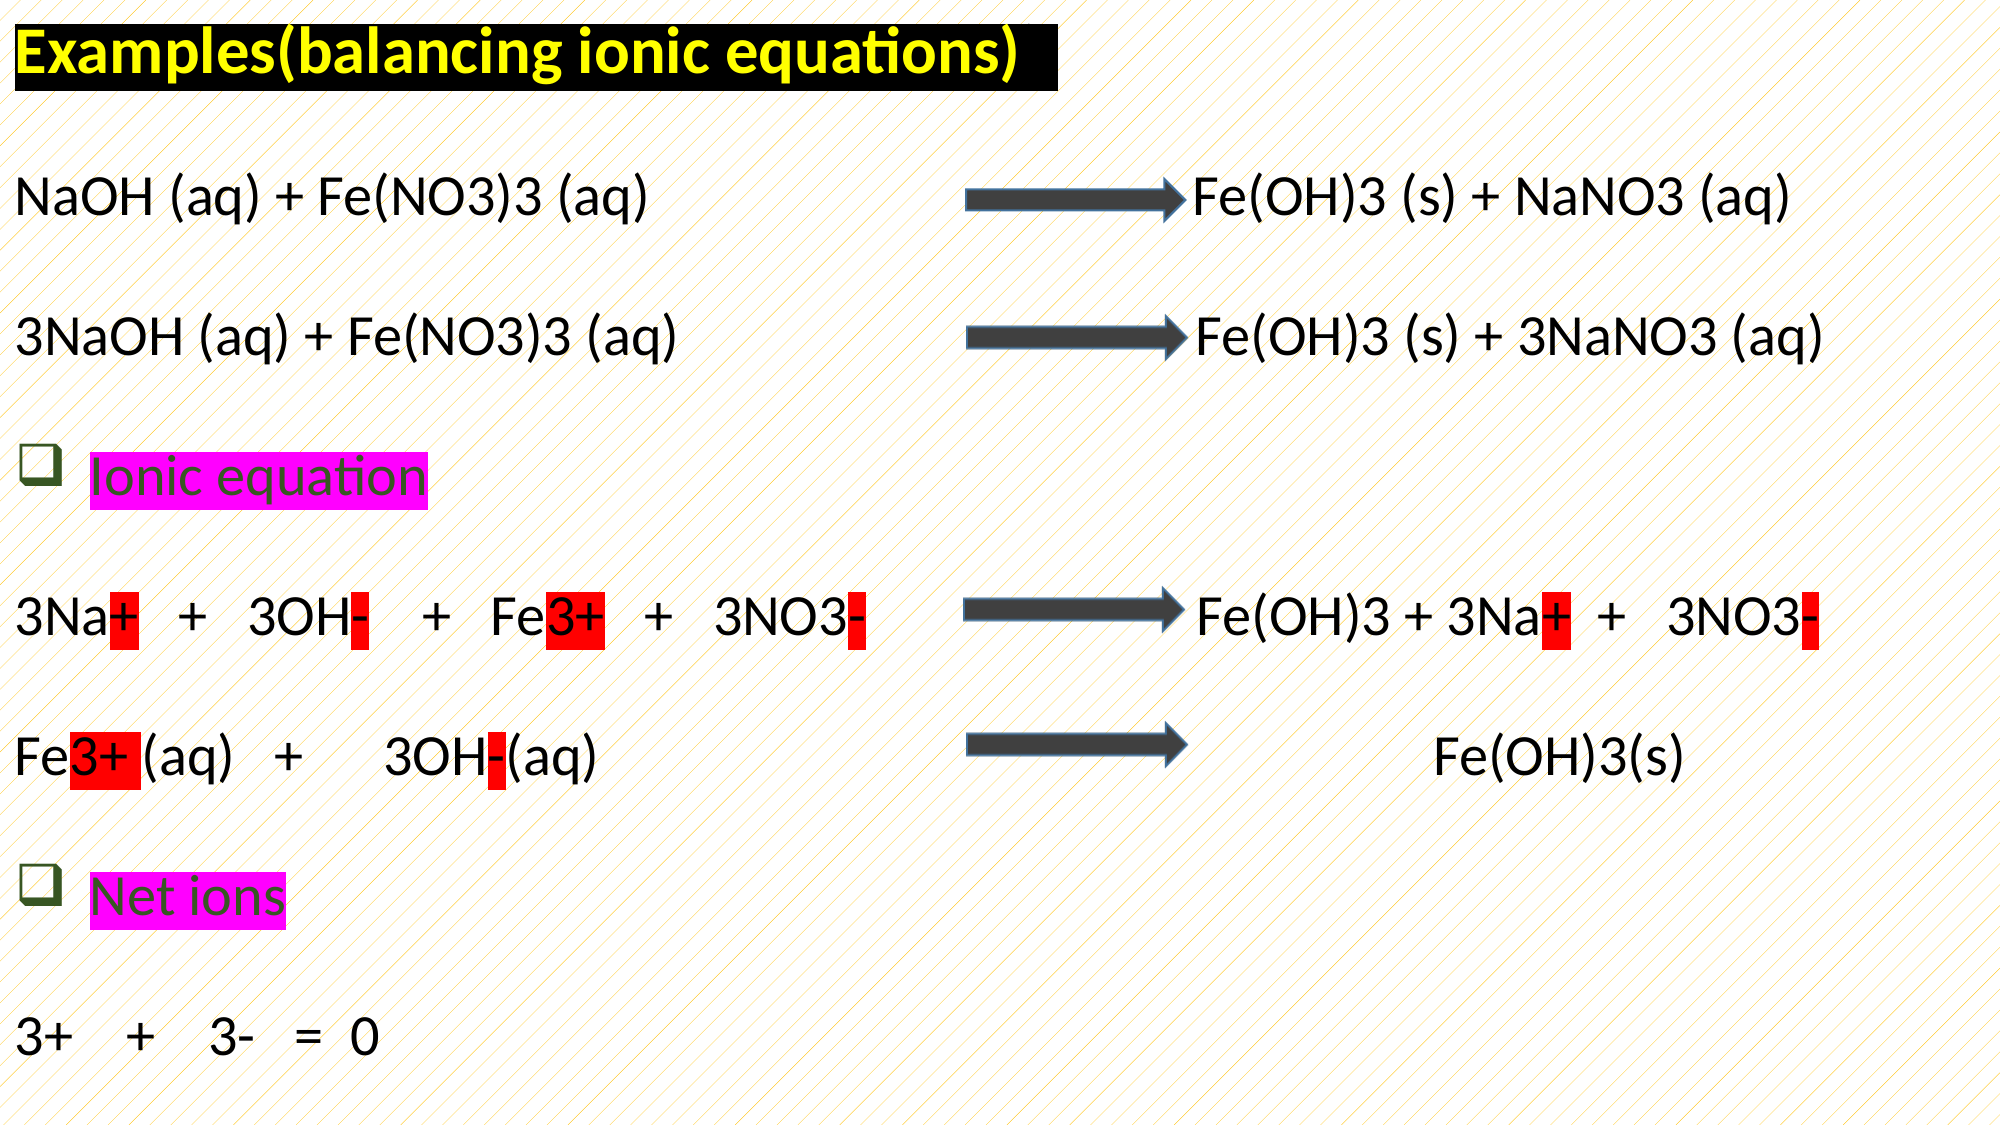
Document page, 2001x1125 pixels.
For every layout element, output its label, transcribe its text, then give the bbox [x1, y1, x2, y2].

picture [966, 313, 1189, 362]
text_box [965, 176, 1187, 224]
picture [966, 720, 1189, 769]
picture [963, 585, 1186, 634]
text_box Examples(balancing ionic equations)) NaOH (aq) + Fe(NO3)3 (aq) Fe(OH)3 (s) + NaNO3 (aq) 3NaOH (aq) + Fe(NO3)3 (aq) Fe(OH)3 (s) + 3NaNO3 (aq) Ionic equation 3Na+ + 3OH- + Fe3+ + 3NO3- Fe(OH)3 + 3Na+ + 3NO3- Fe3+ (aq) + 3OH-(aq) Fe(OH)3(s) Net ions 3+ + 3- = 0 [0, 0, 2000, 1125]
